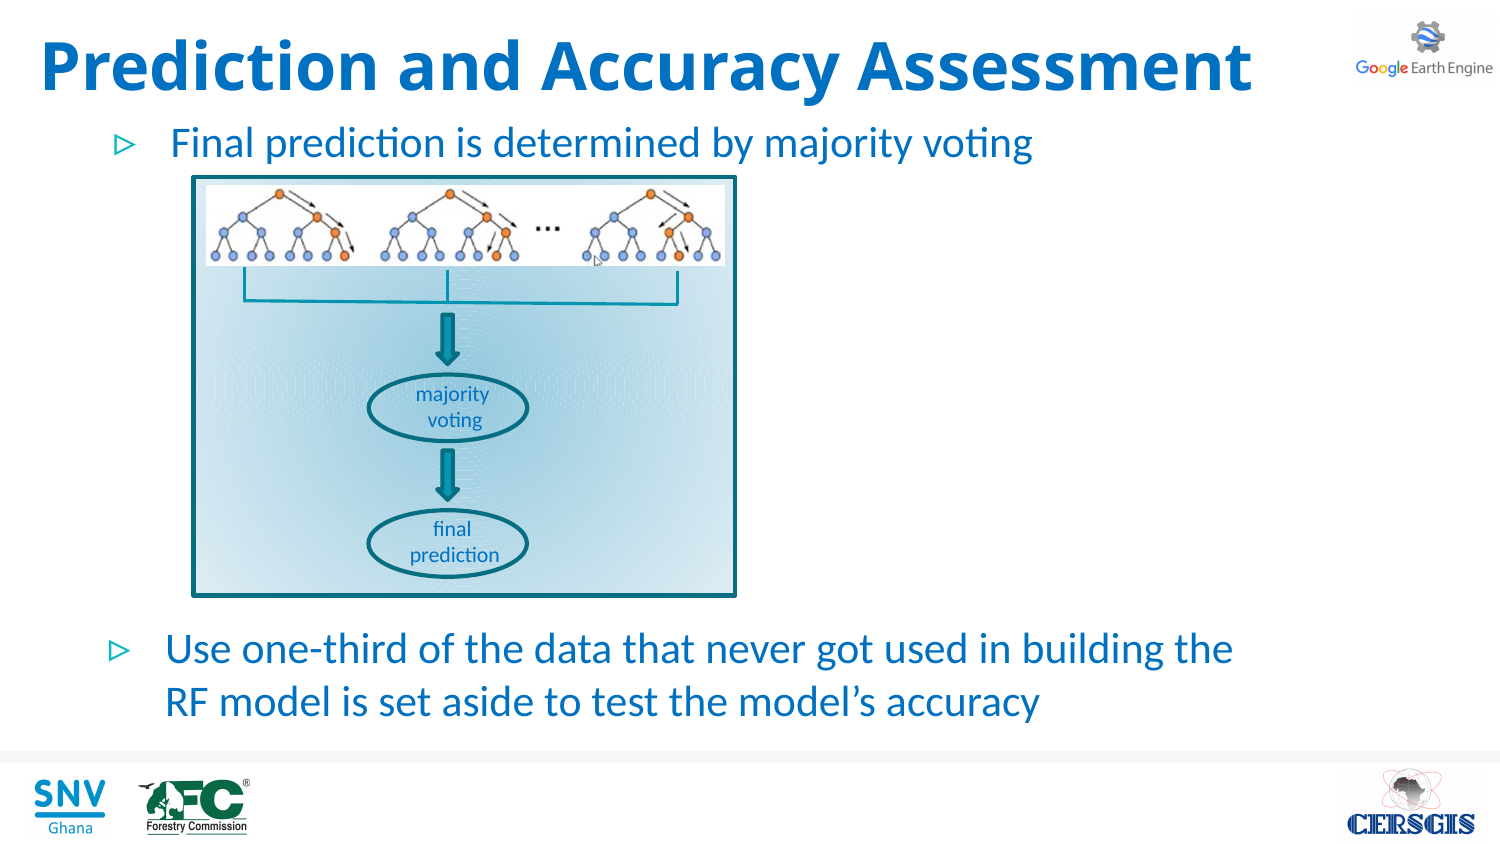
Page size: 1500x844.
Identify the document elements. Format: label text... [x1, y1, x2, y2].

picture [29, 775, 111, 839]
text_box Use one-third of the data that never got used in building the RF model is set aside to test the model’s accuracy [94, 612, 1295, 733]
text_box [191, 175, 737, 598]
text_box Final prediction is determined by majority voting [99, 119, 1049, 174]
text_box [206, 185, 725, 577]
title Prediction and Accuracy Assessment [24, 17, 1295, 119]
picture [1337, 763, 1484, 844]
picture [138, 772, 250, 842]
picture [1351, 11, 1498, 83]
